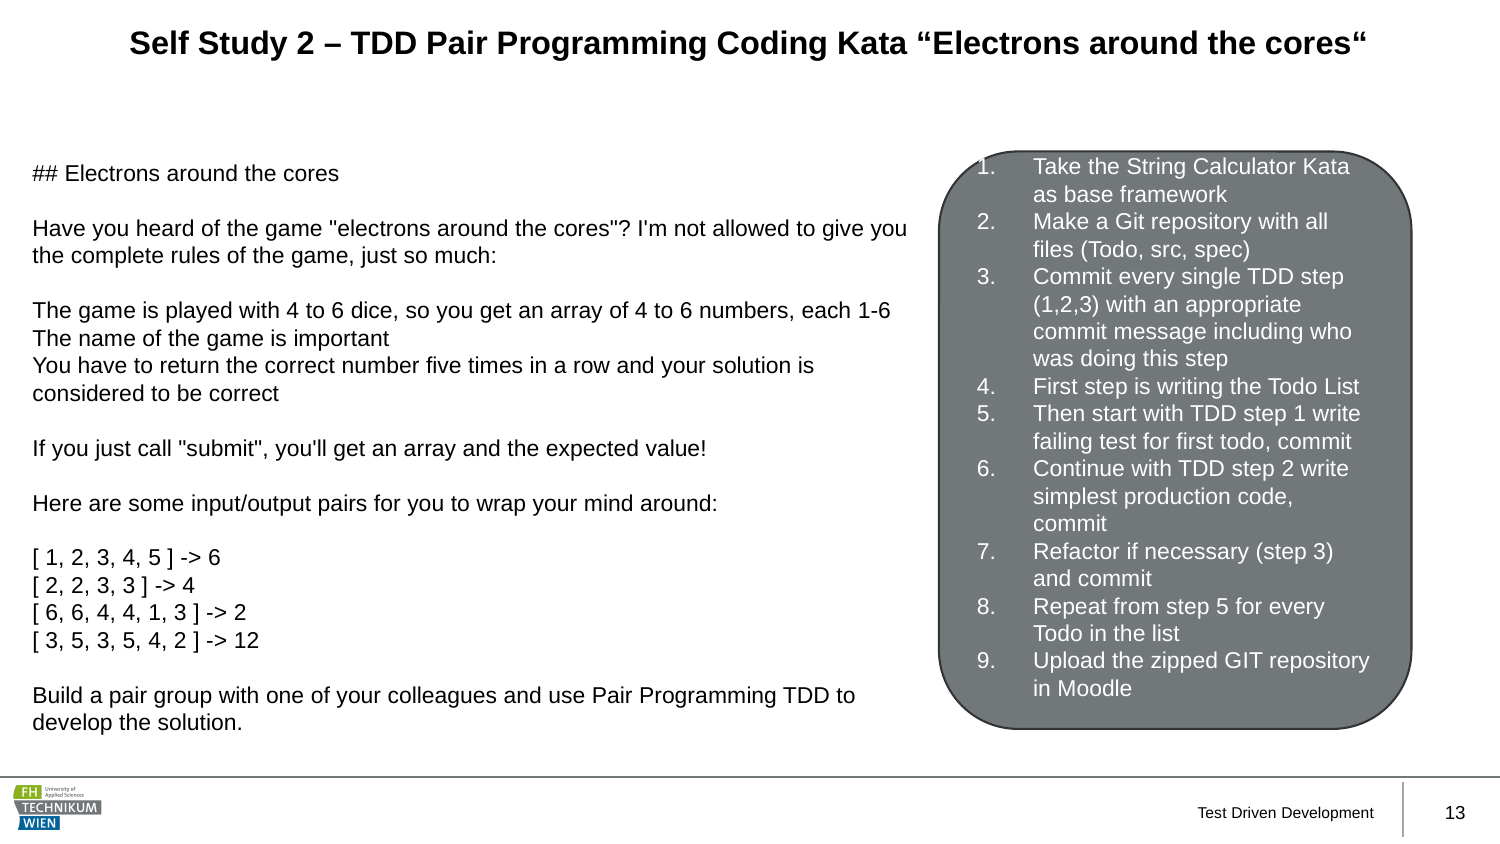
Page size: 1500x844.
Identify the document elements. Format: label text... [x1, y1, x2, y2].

footer Test Driven Development [458, 789, 1389, 835]
title Self Study 2 – TDD Pair Programming Coding Kata “Electrons around the cores“ [29, 18, 1469, 91]
picture [0, 771, 115, 844]
slide_number 13 [1401, 789, 1481, 835]
text_box ## Electrons around the cores Have you heard of the game "electrons around the cores"? I'm not allowed to give you the complete rules of the game, just so much: The game is played with 4 to 6 dice, so you get an array of 4 to 6 numbers, each 1-6 The name of the game is important You have to return the correct number five times in a row and your solution is considered to be correct If you just call "submit", you'll get an array and the expected value! Here are some input/output pairs for you to wrap your mind around: [ 1, 2, 3, 4, 5 ] -> 6 [ 2, 2, 3, 3 ] -> 4 [ 6, 6, 4, 4, 1, 3 ] -> 2 [ 3, 5, 3, 5, 4, 2 ] -> 12 Build a pair group with one of your colleagues and use Pair Programming TDD to develop the solution. [17, 151, 1459, 771]
text_box Take the String Calculator Kata as base framework Make a Git repository with all files (Todo, src, spec) Commit every single TDD step (1,2,3) with an appropriate commit message including who was doing this step First step is writing the Todo List Then start with TDD step 1 write failing test for first todo, commit Continue with TDD step 2 write simplest production code, commit Refactor if necessary (step 3) and commit Repeat from step 5 for every Todo in the list Upload the zipped GIT repository in Moodle [937, 150, 1413, 730]
